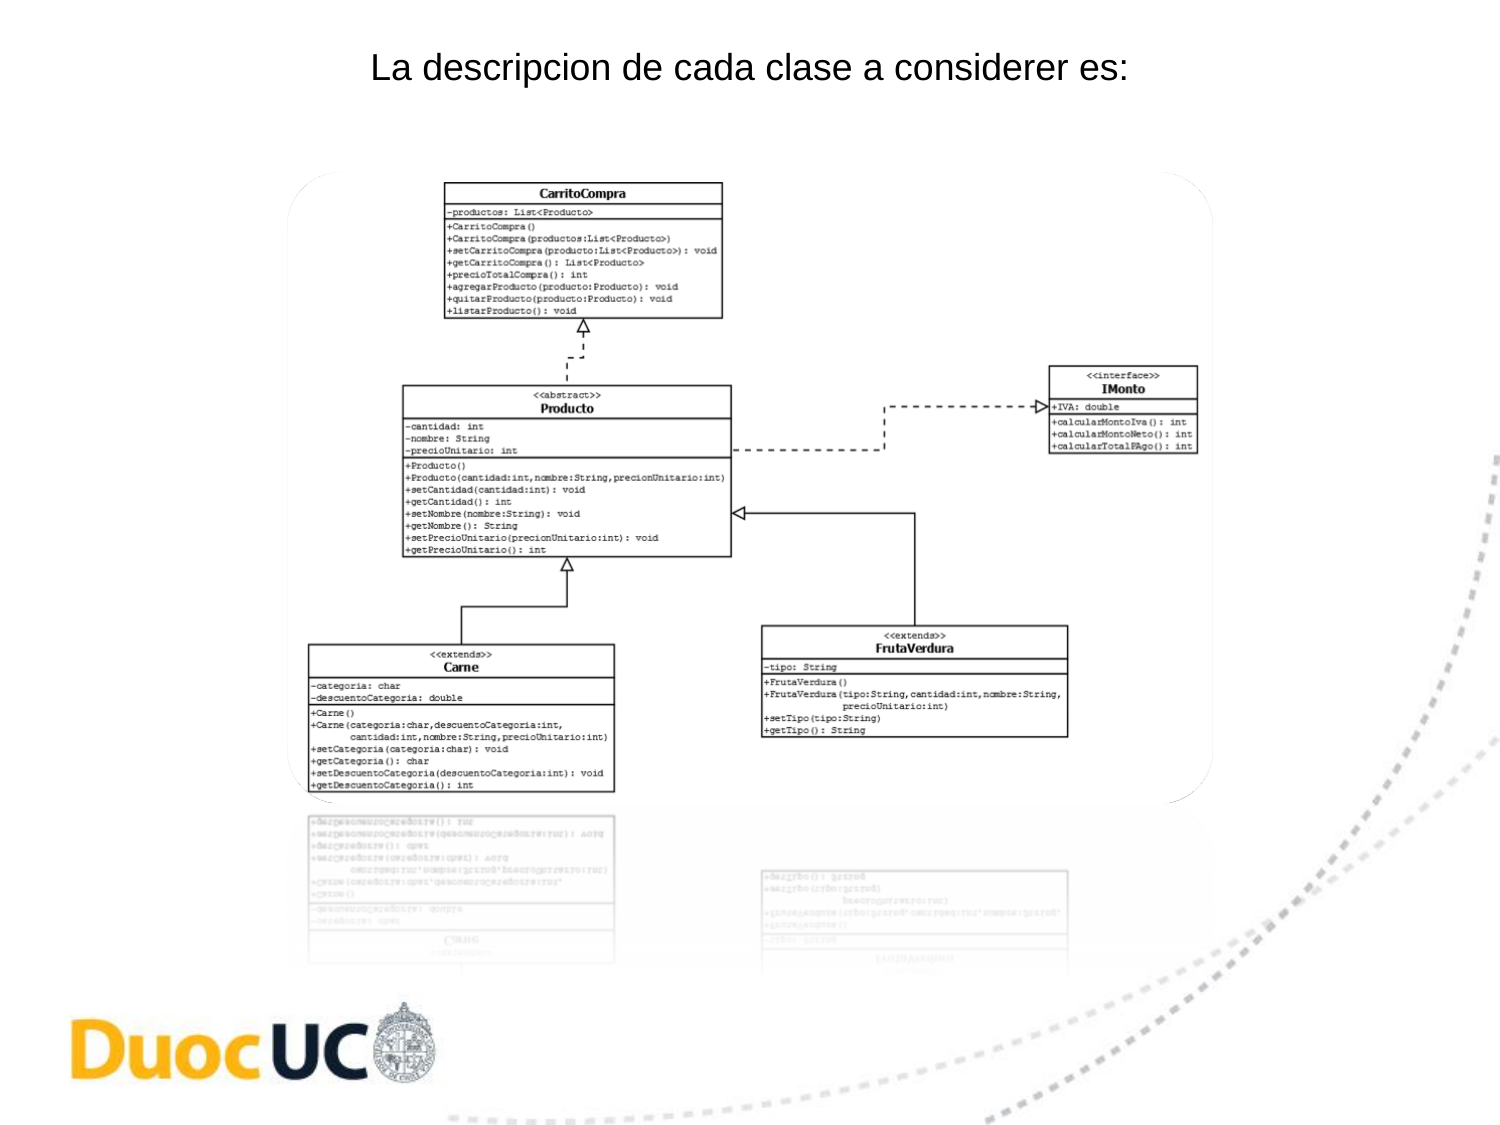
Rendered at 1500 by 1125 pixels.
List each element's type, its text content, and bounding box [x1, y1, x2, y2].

picture [0, 0, 1500, 1125]
text_box La descripcion de cada clase a considerer es: [350, 35, 1150, 95]
